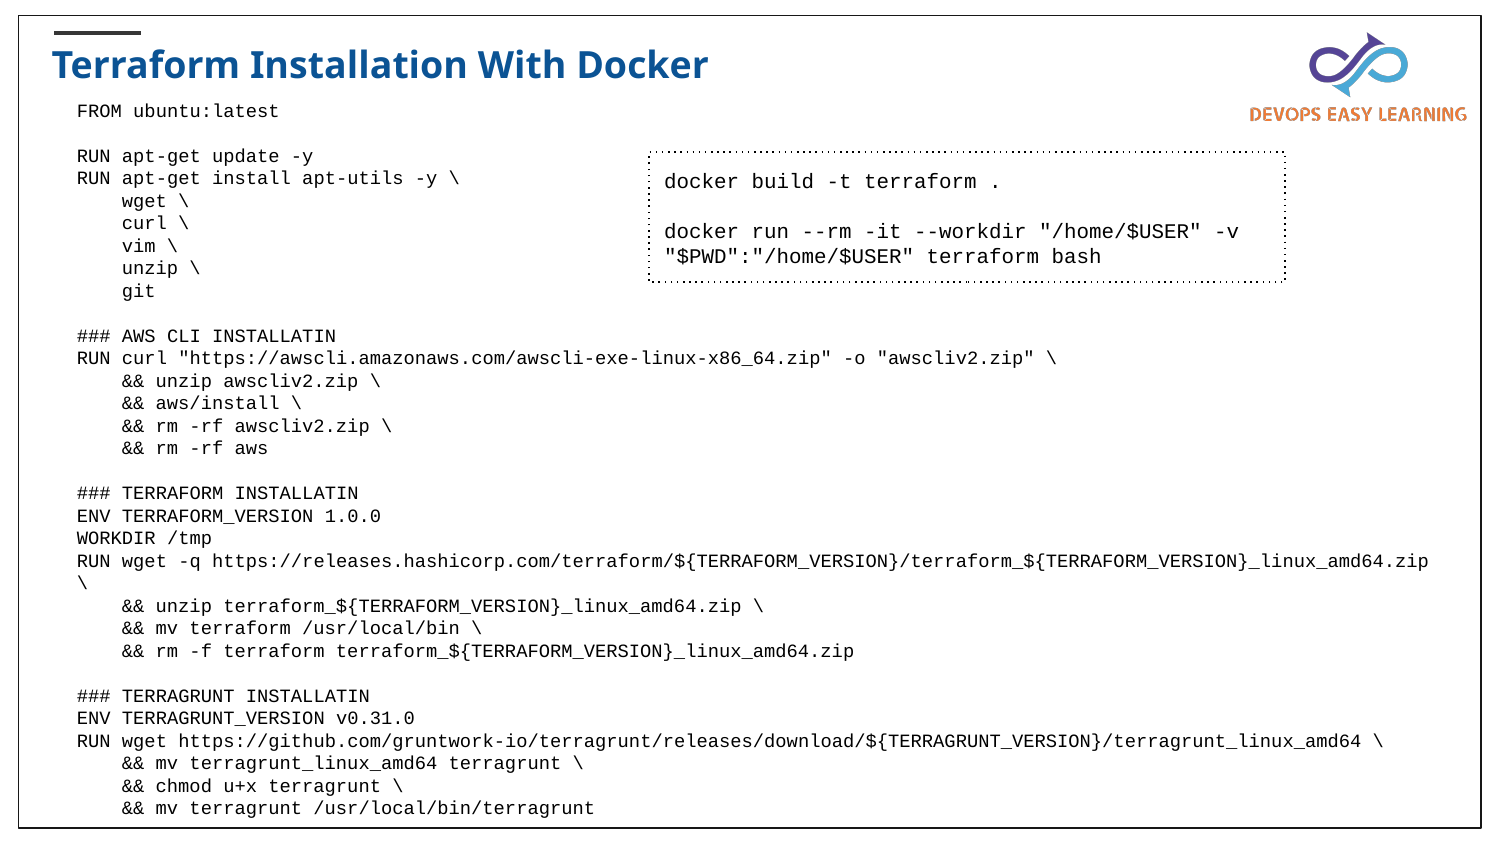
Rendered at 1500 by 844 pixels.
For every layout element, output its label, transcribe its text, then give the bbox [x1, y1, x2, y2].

text_box FROM ubuntu:latest RUN apt-get update -y RUN apt-get install apt-utils -y \ wget \ curl \ vim \ unzip \ git ### AWS CLI INSTALLATIN RUN curl "https://awscli.amazonaws.com/awscli-exe-linux-x86_64.zip" -o "awscliv2.zip" \ && unzip awscliv2.zip \ && aws/install \ && rm -rf awscliv2.zip \ && rm -rf aws ### TERRAFORM INSTALLATIN ENV TERRAFORM_VERSION 1.0.0 WORKDIR /tmp RUN wget -q https://releases.hashicorp.com/terraform/${TERRAFORM_VERSION}/terraform_${TERRAFORM_VERSION}_linux_amd64.zip \ && unzip terraform_${TERRAFORM_VERSION}_linux_amd64.zip \ && mv terraform /usr/local/bin \ && rm -f terraform terraform_${TERRAFORM_VERSION}_linux_amd64.zip ### TERRAGRUNT INSTALLATIN ENV TERRAGRUNT_VERSION v0.31.0 RUN wget https://github.com/gruntwork-io/terragrunt/releases/download/${TERRAGRUNT_VERSION}/terragrunt_linux_amd64 \ && mv terragrunt_linux_amd64 terragrunt \ && chmod u+x terragrunt \ && mv terragrunt /usr/local/bin/terragrunt [61, 83, 1450, 834]
text_box [18, 15, 1482, 829]
text_box docker build -t terraform . docker run --rm -it --workdir "/home/$USER" -v "$PWD":"/home/$USER" terraform bash [649, 152, 1285, 283]
picture [1240, 21, 1477, 141]
text_box Terraform Installation With Docker [36, 33, 1220, 94]
